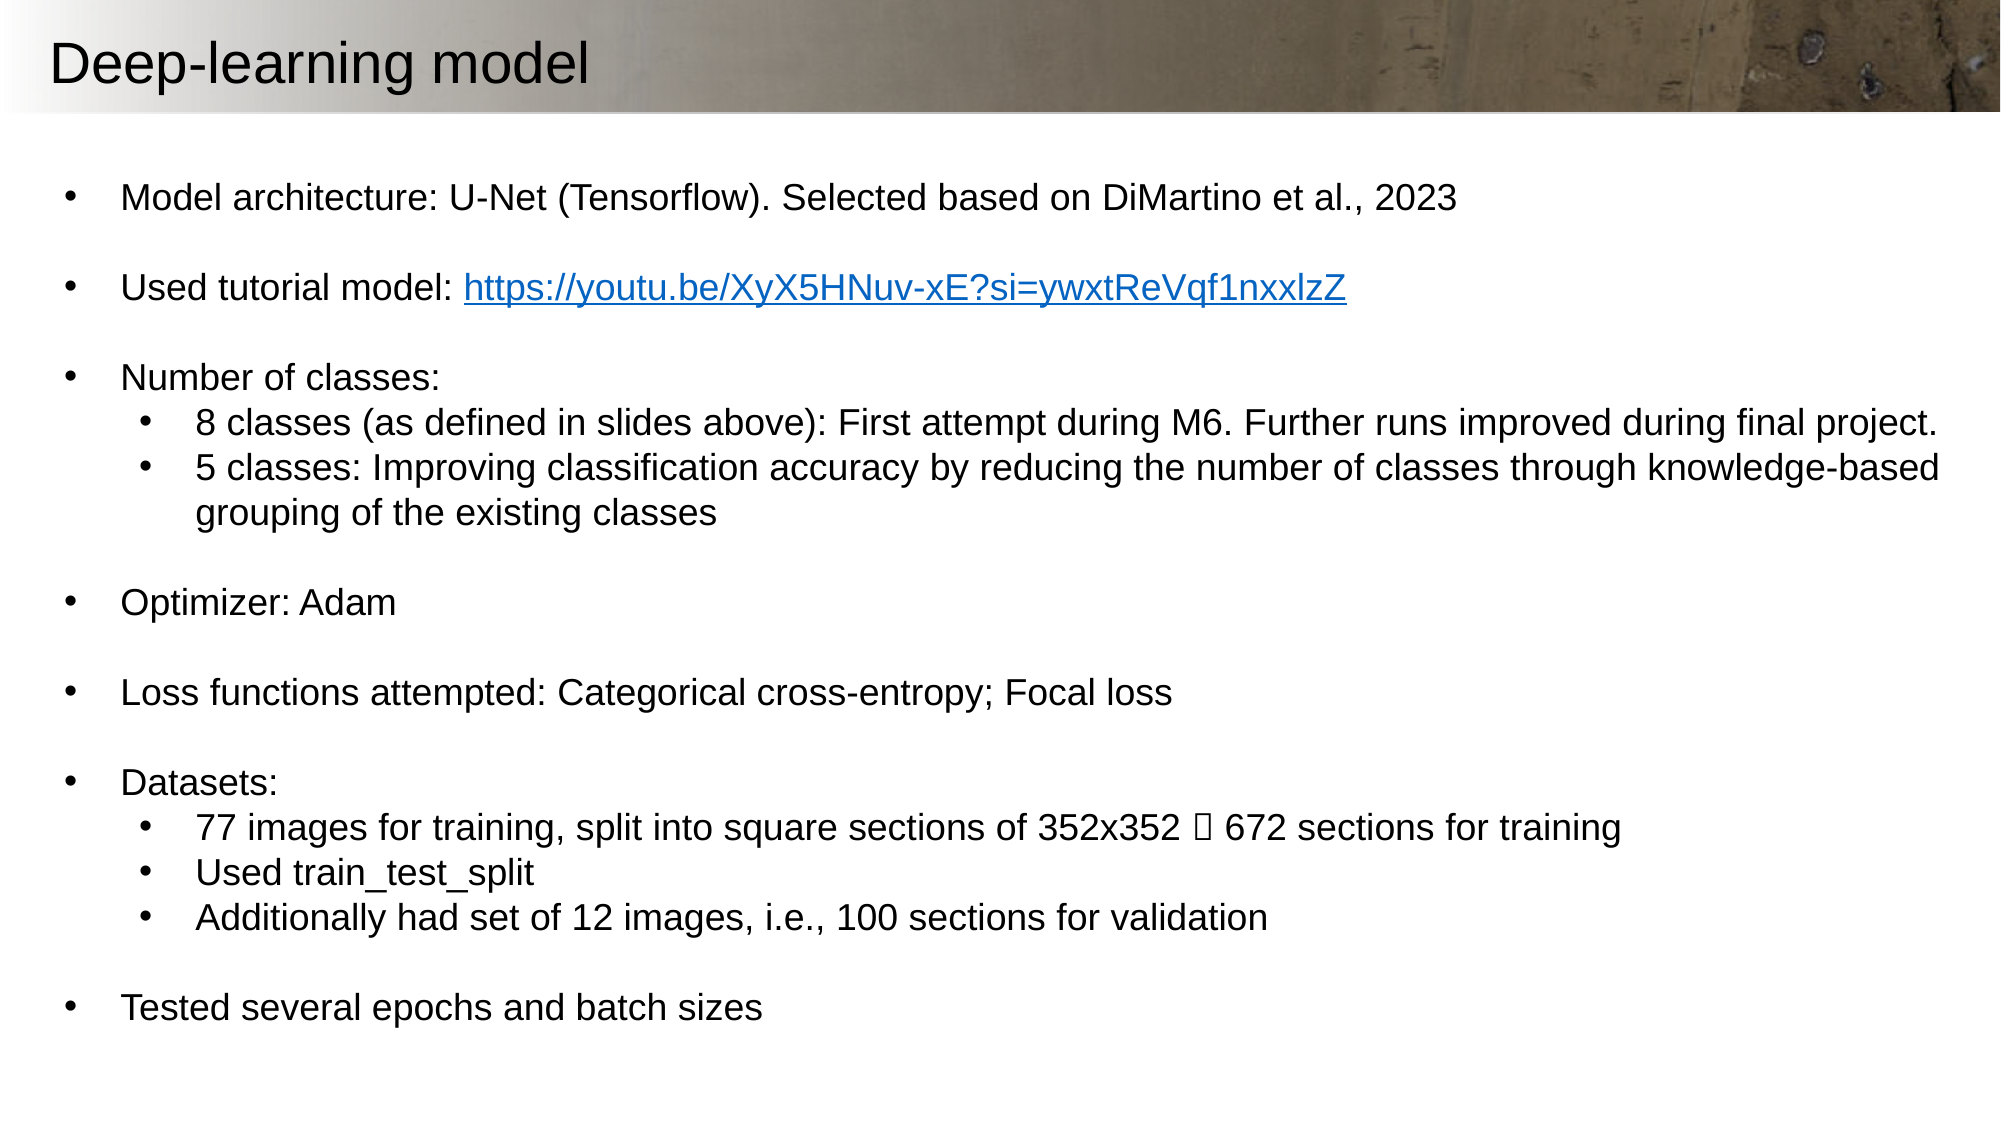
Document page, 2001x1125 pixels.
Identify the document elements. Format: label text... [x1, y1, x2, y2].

title Deep-learning model [34, 14, 1760, 116]
text_box Model architecture: U-Net (Tensorflow). Selected based on DiMartino et al., 2023 Used tutorial model: https://youtu.be/XyX5HNuv-xE?si=ywxtReVqf1nxxlzZ Number of classes: 8 classes (as defined in slides above): First attempt during M6. Further runs improved during final project. 5 classes: Improving classification accuracy by reducing the number of classes through knowledge-based grouping of the existing classes Optimizer: Adam Loss functions attempted: Categorical cross-entropy; Focal loss Datasets: 77 images for training, split into square sections of 352x352  672 sections for training Used train_test_split Additionally had set of 12 images, i.e., 100 sections for validation Tested several epochs and batch sizes [49, 165, 1972, 1036]
picture [1487, 0, 2000, 112]
